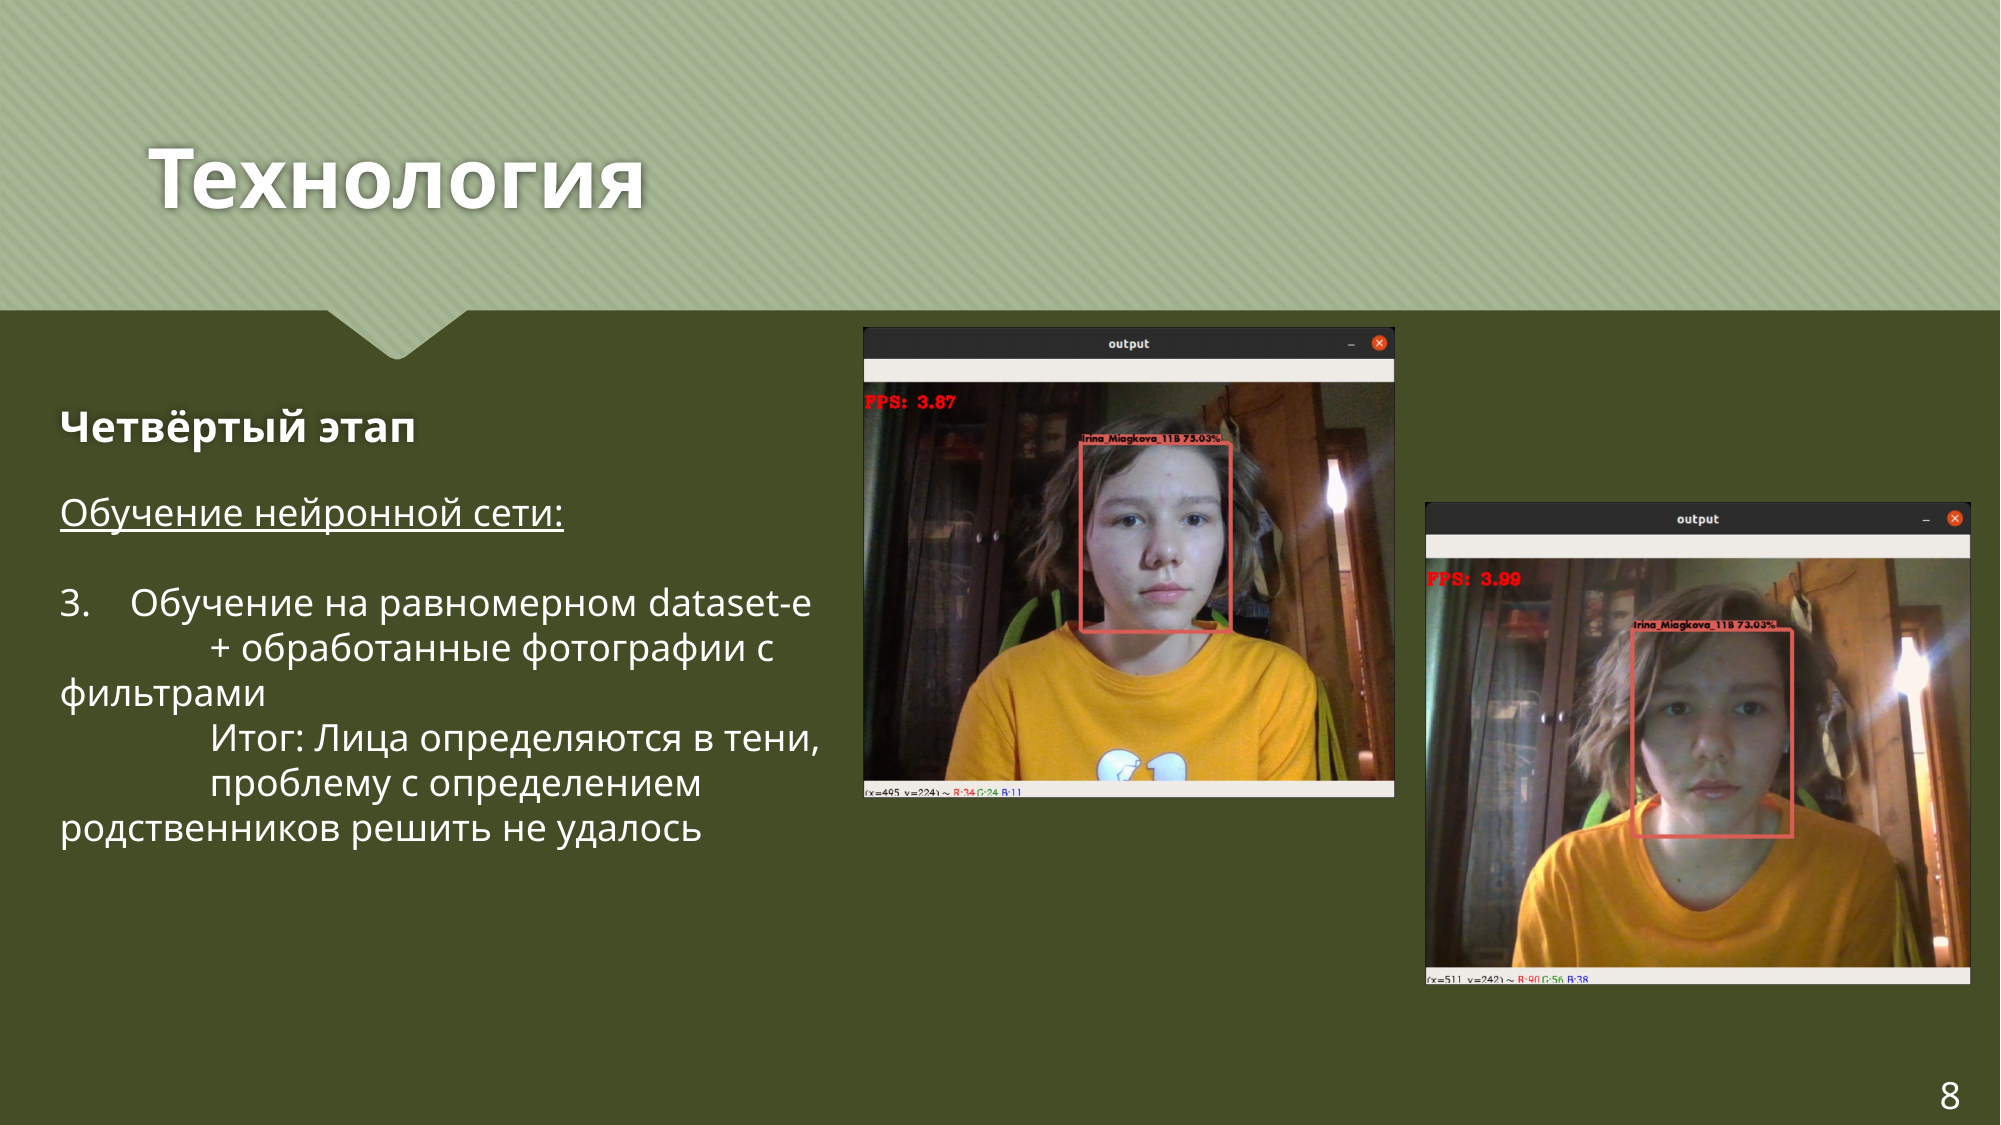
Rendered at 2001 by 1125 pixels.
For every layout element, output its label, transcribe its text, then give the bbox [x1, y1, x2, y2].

picture [862, 327, 1396, 798]
list Четвёртый этап [44, 369, 435, 481]
text_box 8 [1924, 1064, 2000, 1125]
title Технология [132, 73, 1868, 233]
picture [1425, 502, 1972, 985]
text_box Обучение нейронной сети: 3. Обучение на равномерном dataset-е + обработанные фотографии с фильтрами Итог: Лица определяются в тени, проблему с определением родственников решить не удалось [44, 481, 900, 947]
